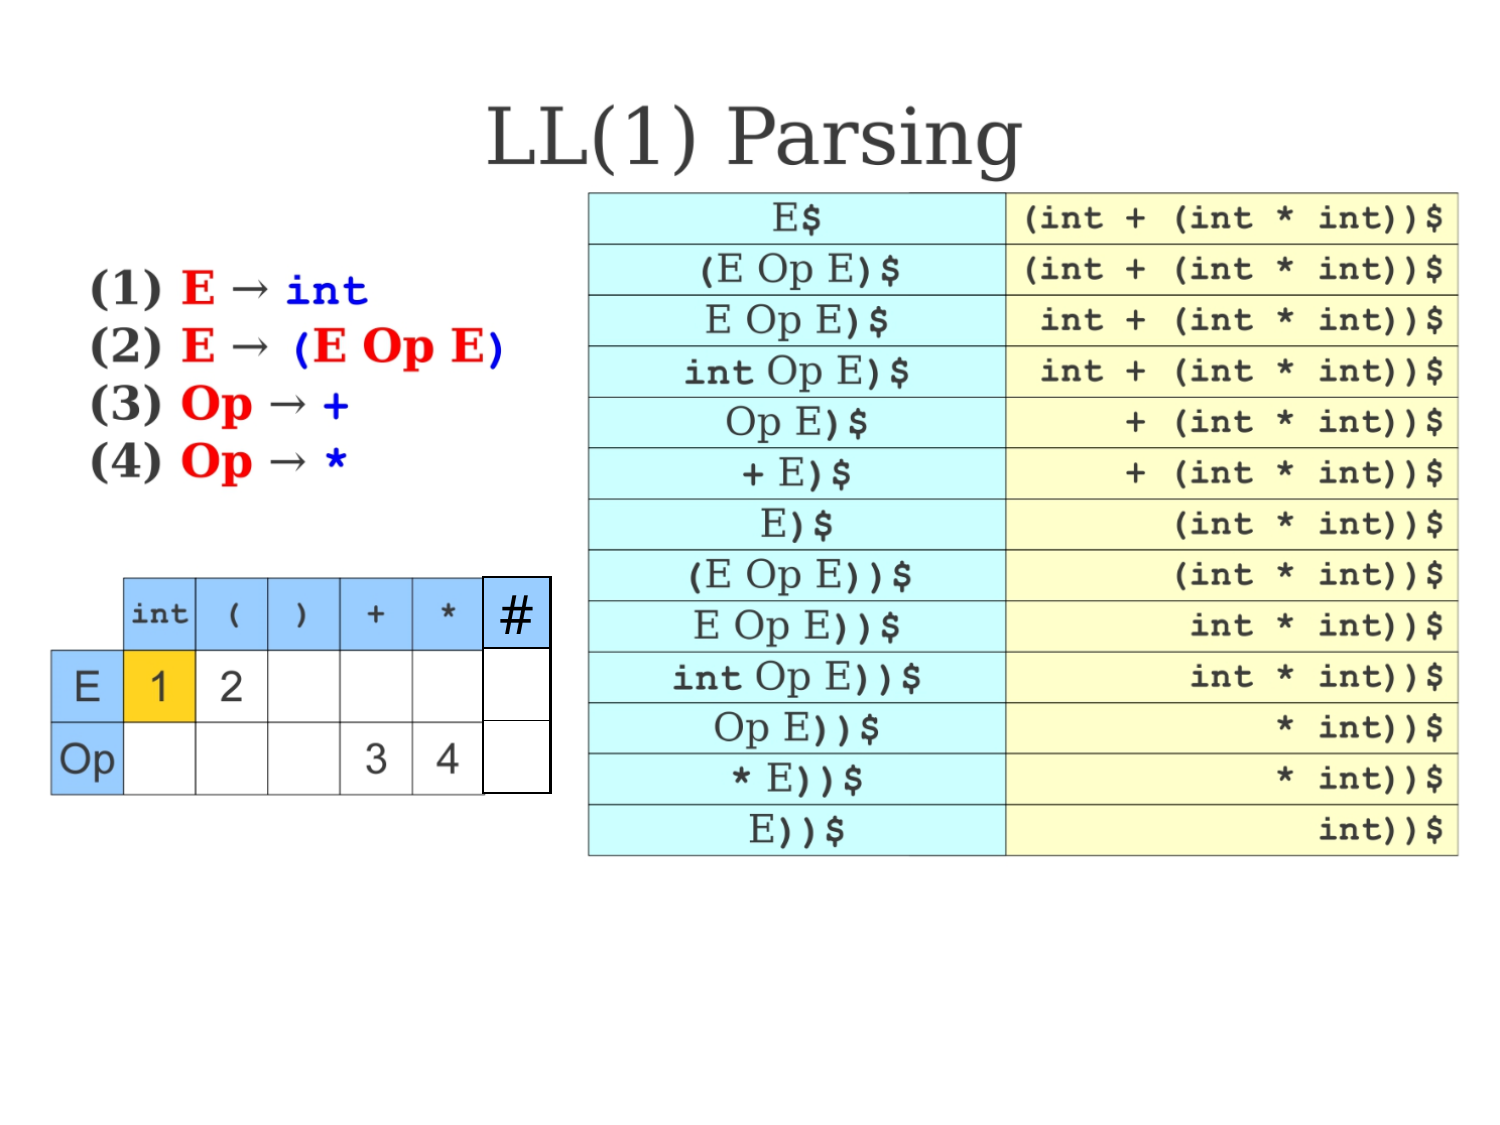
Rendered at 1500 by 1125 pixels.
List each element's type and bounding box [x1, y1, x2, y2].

text_box [483, 576, 551, 794]
picture [2, 0, 1500, 1125]
